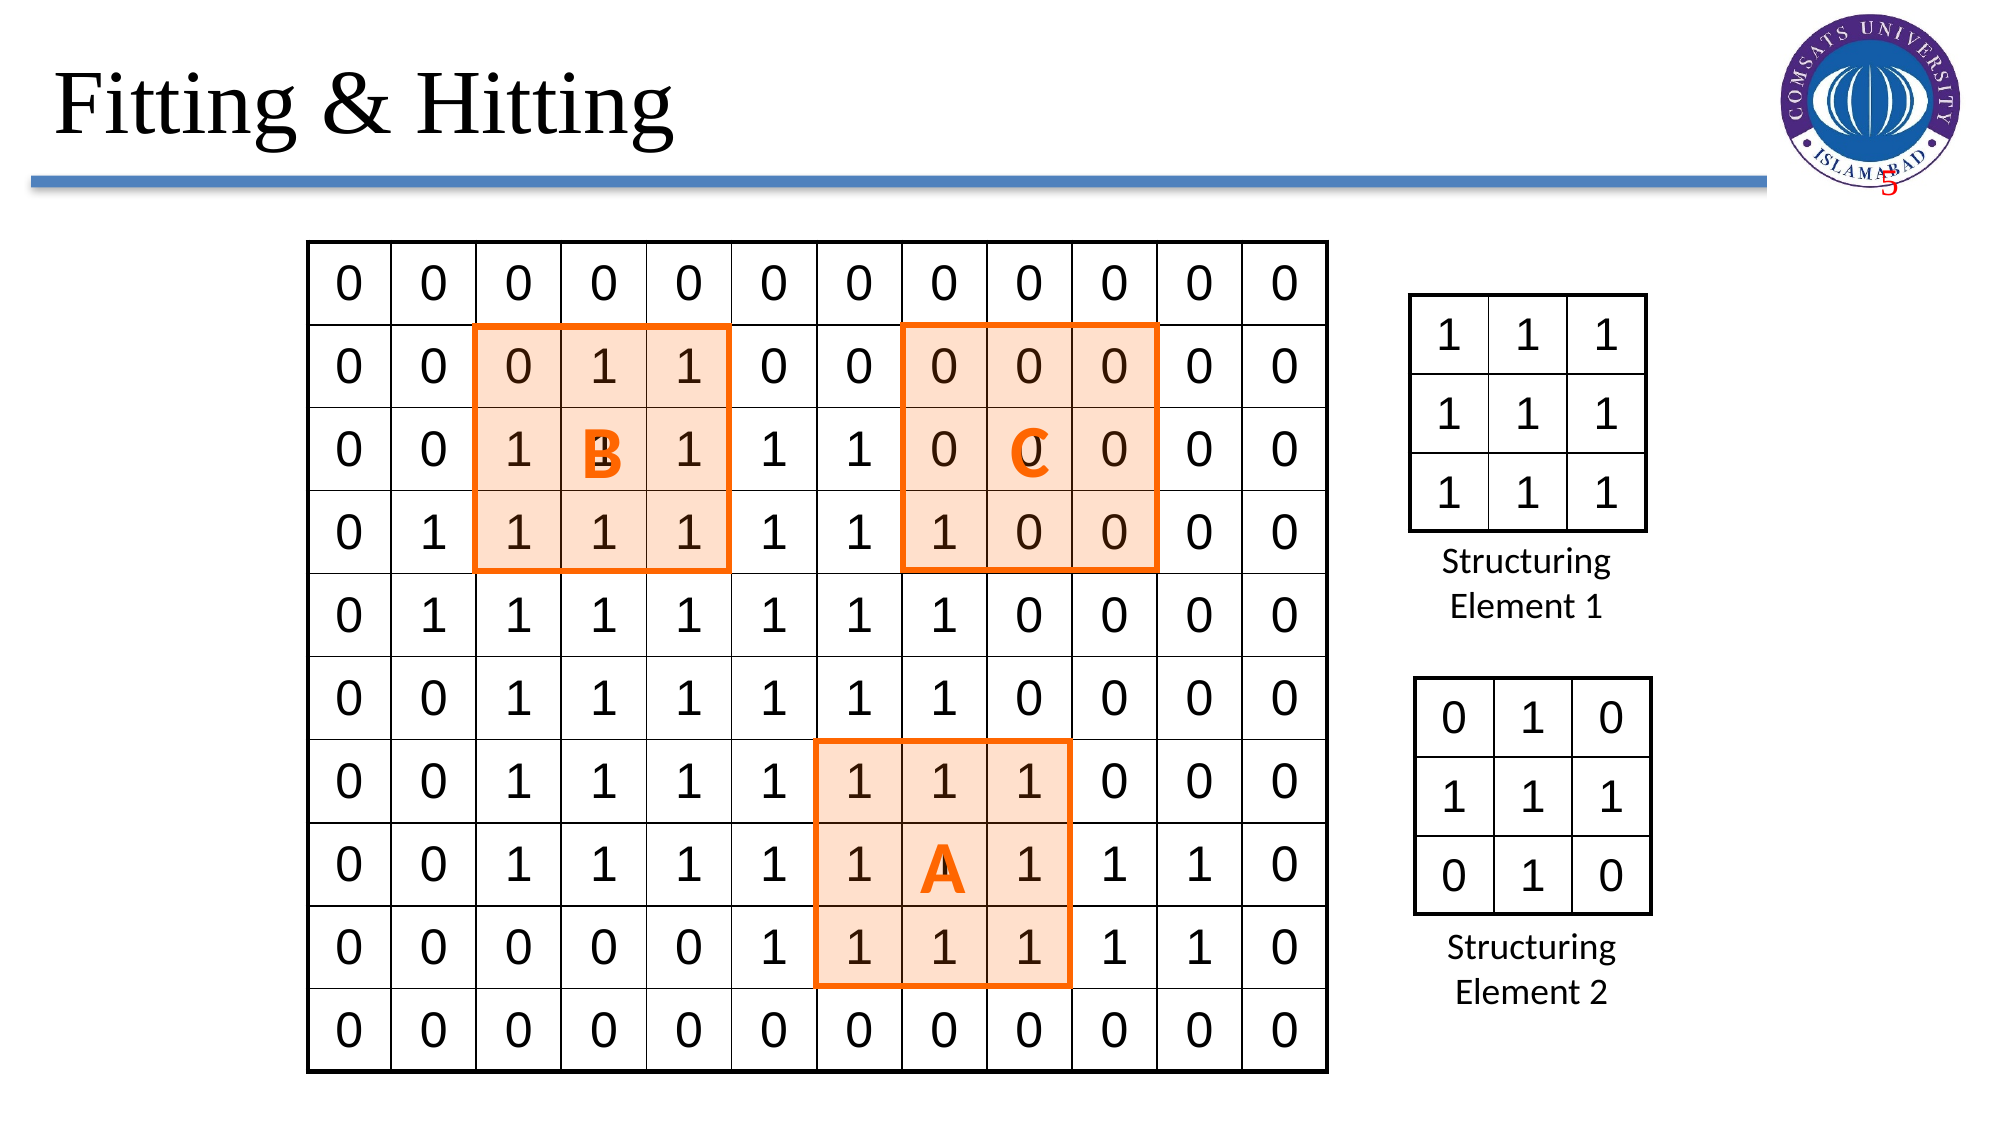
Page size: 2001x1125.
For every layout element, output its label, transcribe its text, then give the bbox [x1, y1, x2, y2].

picture [1767, 0, 1973, 202]
table_cell 0 [310, 740, 390, 822]
table_cell 0 [1158, 740, 1241, 822]
table_cell 0 [732, 326, 816, 407]
table_cell 0 [818, 326, 901, 407]
table_cell 1 [903, 657, 986, 739]
table_header 1 [1568, 297, 1644, 373]
table_cell 1 [732, 824, 815, 905]
table_cell 0 [988, 657, 1071, 739]
table_cell 0 [310, 989, 390, 1069]
table_cell 0 [1243, 408, 1325, 490]
table_cell 1 [562, 657, 646, 739]
table_cell 0 [310, 574, 390, 656]
table_cell 1 [477, 574, 560, 656]
table_header 0 [1158, 244, 1241, 324]
table_cell 0 [1243, 657, 1325, 739]
table_cell 1 [1073, 907, 1156, 988]
table_cell 1 [477, 740, 560, 822]
table_cell 0 [988, 574, 1071, 656]
table_cell 1 [732, 907, 816, 988]
table_cell 1 [732, 574, 816, 656]
table_cell 1 [818, 408, 901, 490]
table_cell 1 [647, 824, 731, 905]
table_cell 1 [903, 574, 986, 656]
table_cell 0 [1158, 657, 1241, 739]
text_box A [815, 741, 1070, 986]
table_cell 0 [1573, 837, 1649, 912]
table_cell 1 [1412, 375, 1488, 452]
table_header 0 [310, 244, 390, 324]
table_cell 0 [310, 824, 390, 905]
table_cell 1 [732, 408, 816, 490]
table_cell 1 [647, 740, 731, 822]
table_cell 0 [1158, 574, 1241, 656]
table_cell 0 [1243, 574, 1325, 656]
table_cell 0 [1417, 837, 1493, 912]
table_cell 0 [988, 989, 1071, 1069]
table_cell 1 [477, 824, 560, 905]
table_cell 1 [732, 491, 816, 573]
table_cell 0 [310, 907, 390, 988]
table_cell 0 [1073, 989, 1156, 1069]
table_cell 1 [1412, 454, 1488, 528]
table_cell 0 [1073, 657, 1156, 739]
table_cell 0 [392, 907, 475, 988]
table_cell 0 [477, 907, 560, 988]
table_cell 0 [647, 989, 731, 1069]
table_cell 1 [732, 657, 816, 739]
table_cell 0 [562, 907, 646, 988]
text_box Structuring Element 1 [1406, 528, 1647, 634]
table_cell 1 [818, 574, 901, 656]
table_cell 1 [1568, 454, 1644, 528]
table_cell 1 [1489, 375, 1566, 452]
table_header 0 [1073, 244, 1156, 324]
text_box B [475, 326, 730, 572]
table_cell 0 [392, 657, 475, 739]
table_header 0 [1573, 680, 1649, 756]
table_cell 0 [1243, 740, 1325, 822]
table_cell 0 [732, 989, 816, 1069]
table_cell 1 [732, 740, 816, 822]
table_cell 1 [392, 574, 475, 656]
title Fitting & Hitting [38, 20, 1768, 173]
table_cell 1 [562, 824, 646, 905]
table_cell 0 [392, 740, 475, 822]
table_cell 0 [1243, 907, 1325, 988]
table_cell 0 [310, 491, 390, 573]
table_cell 1 [818, 657, 901, 739]
table_cell 0 [1243, 491, 1325, 573]
text_box Structuring Element 2 [1411, 914, 1653, 1019]
table_header 0 [1417, 680, 1493, 756]
table_cell 1 [562, 740, 646, 822]
table_cell 0 [1158, 326, 1241, 407]
table_cell 0 [1158, 408, 1241, 490]
table_header 0 [1243, 244, 1325, 324]
table_header 0 [392, 244, 475, 324]
table_header 0 [647, 244, 731, 324]
table_cell 1 [1568, 375, 1644, 452]
table_cell 1 [1158, 907, 1241, 988]
table_cell 0 [1158, 989, 1241, 1069]
table_cell 0 [310, 657, 390, 739]
table_cell 0 [477, 989, 560, 1069]
table_cell 0 [392, 408, 475, 490]
table_cell 0 [392, 824, 475, 905]
table_cell 1 [392, 491, 475, 573]
table_header 0 [818, 244, 901, 324]
table_header 0 [988, 244, 1071, 324]
table_cell 0 [562, 989, 646, 1069]
table_cell 1 [1573, 758, 1649, 835]
table_cell 0 [1243, 326, 1325, 407]
table_cell 1 [1417, 758, 1493, 835]
table_cell 0 [310, 408, 390, 490]
table_header 1 [1412, 297, 1488, 373]
table_cell 1 [477, 657, 560, 739]
table_cell 1 [647, 574, 731, 656]
table_cell 1 [1495, 837, 1571, 912]
table_cell 0 [392, 326, 475, 407]
table_cell 1 [1495, 758, 1571, 835]
table_cell 0 [647, 907, 731, 988]
table_cell 0 [1158, 491, 1241, 573]
table_cell 0 [1243, 989, 1325, 1069]
table_cell 0 [818, 989, 901, 1069]
table_header 0 [477, 244, 560, 324]
table_header 0 [562, 244, 646, 324]
table_cell 0 [903, 989, 986, 1069]
table_header 1 [1495, 680, 1571, 756]
table_cell 0 [1243, 824, 1325, 905]
table_cell 0 [1073, 574, 1156, 656]
text_box C [902, 324, 1157, 570]
table_cell 0 [1073, 740, 1156, 822]
table_header 1 [1489, 297, 1566, 373]
table_cell 0 [310, 326, 390, 407]
table_header 0 [732, 244, 816, 324]
table_cell 1 [562, 574, 646, 656]
table_cell 1 [818, 491, 901, 573]
table_cell 1 [1158, 824, 1241, 905]
table_header 0 [903, 244, 986, 324]
table_cell 0 [392, 989, 475, 1069]
table_cell 1 [1489, 454, 1566, 528]
table_cell 1 [1073, 824, 1156, 905]
table_cell 1 [647, 657, 731, 739]
